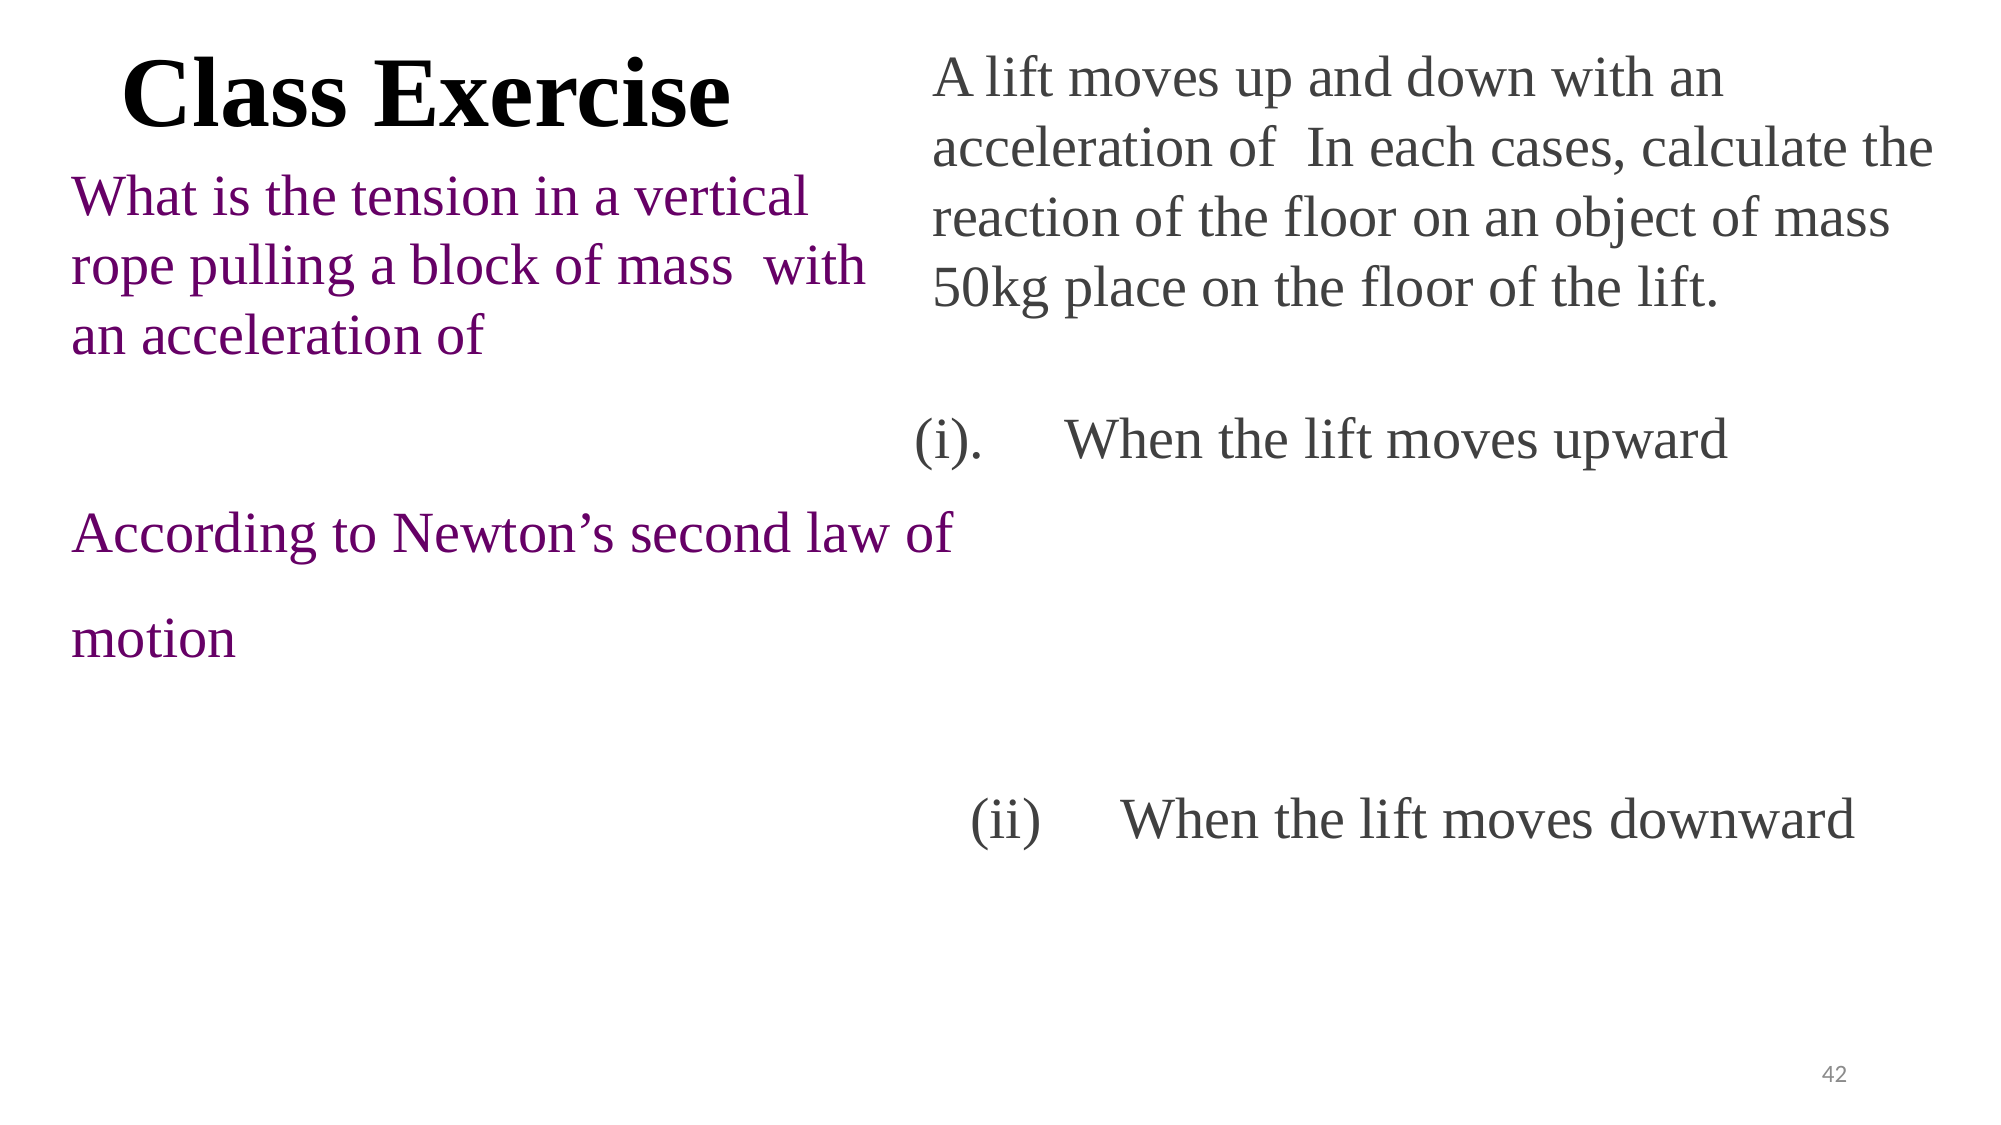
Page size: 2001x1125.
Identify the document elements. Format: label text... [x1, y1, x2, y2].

slide_number 42 [1412, 1042, 1863, 1103]
text_box Class Exercise [0, 23, 879, 150]
